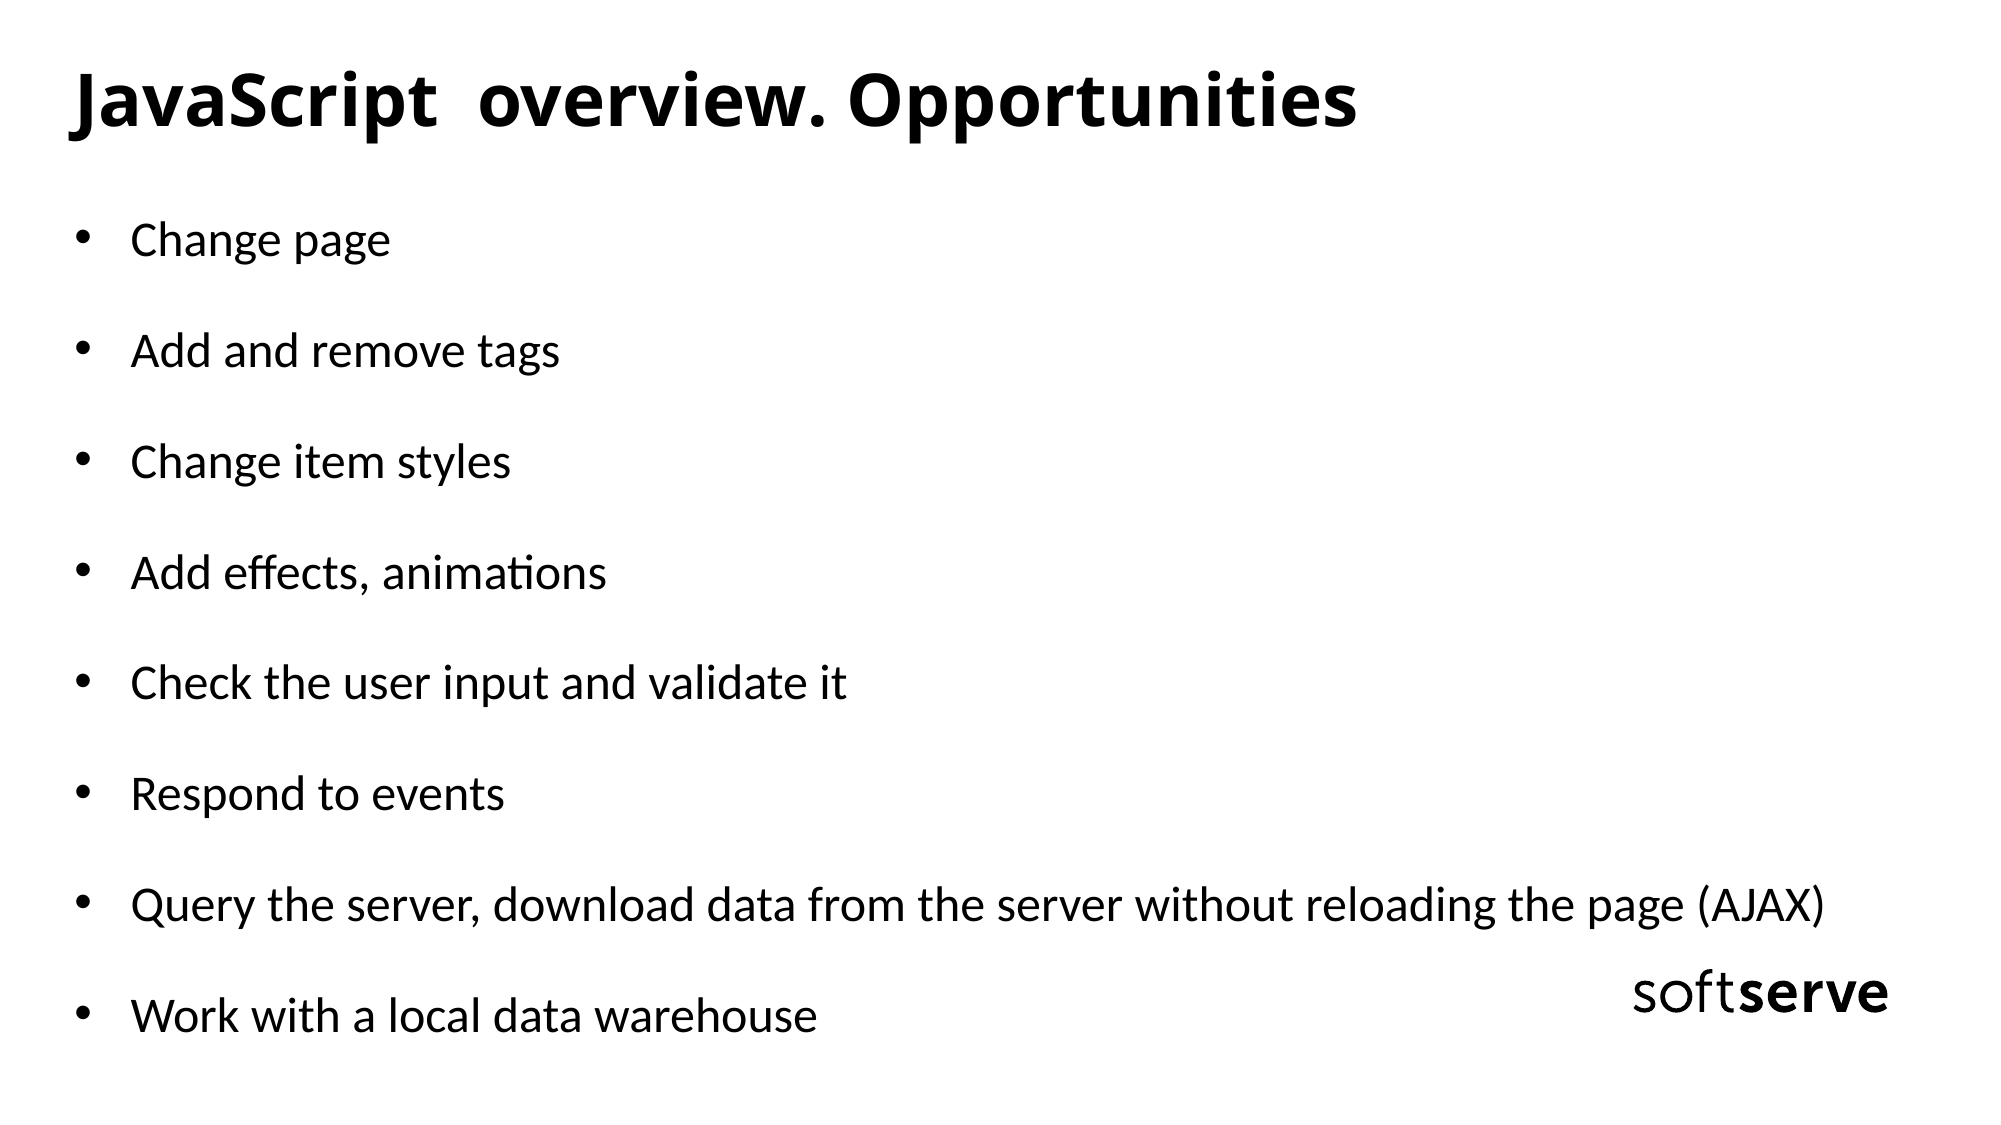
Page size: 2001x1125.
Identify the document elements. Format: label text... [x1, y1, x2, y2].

title JavaScript overview. Opportunities [59, 56, 1957, 143]
list Change page Add and remove tags Change item styles Add effects, animations Check the user input and validate it Respond to events Query the server, download data from the server without reloading the page (AJAX) Work with a local data warehouse [59, 169, 1946, 914]
